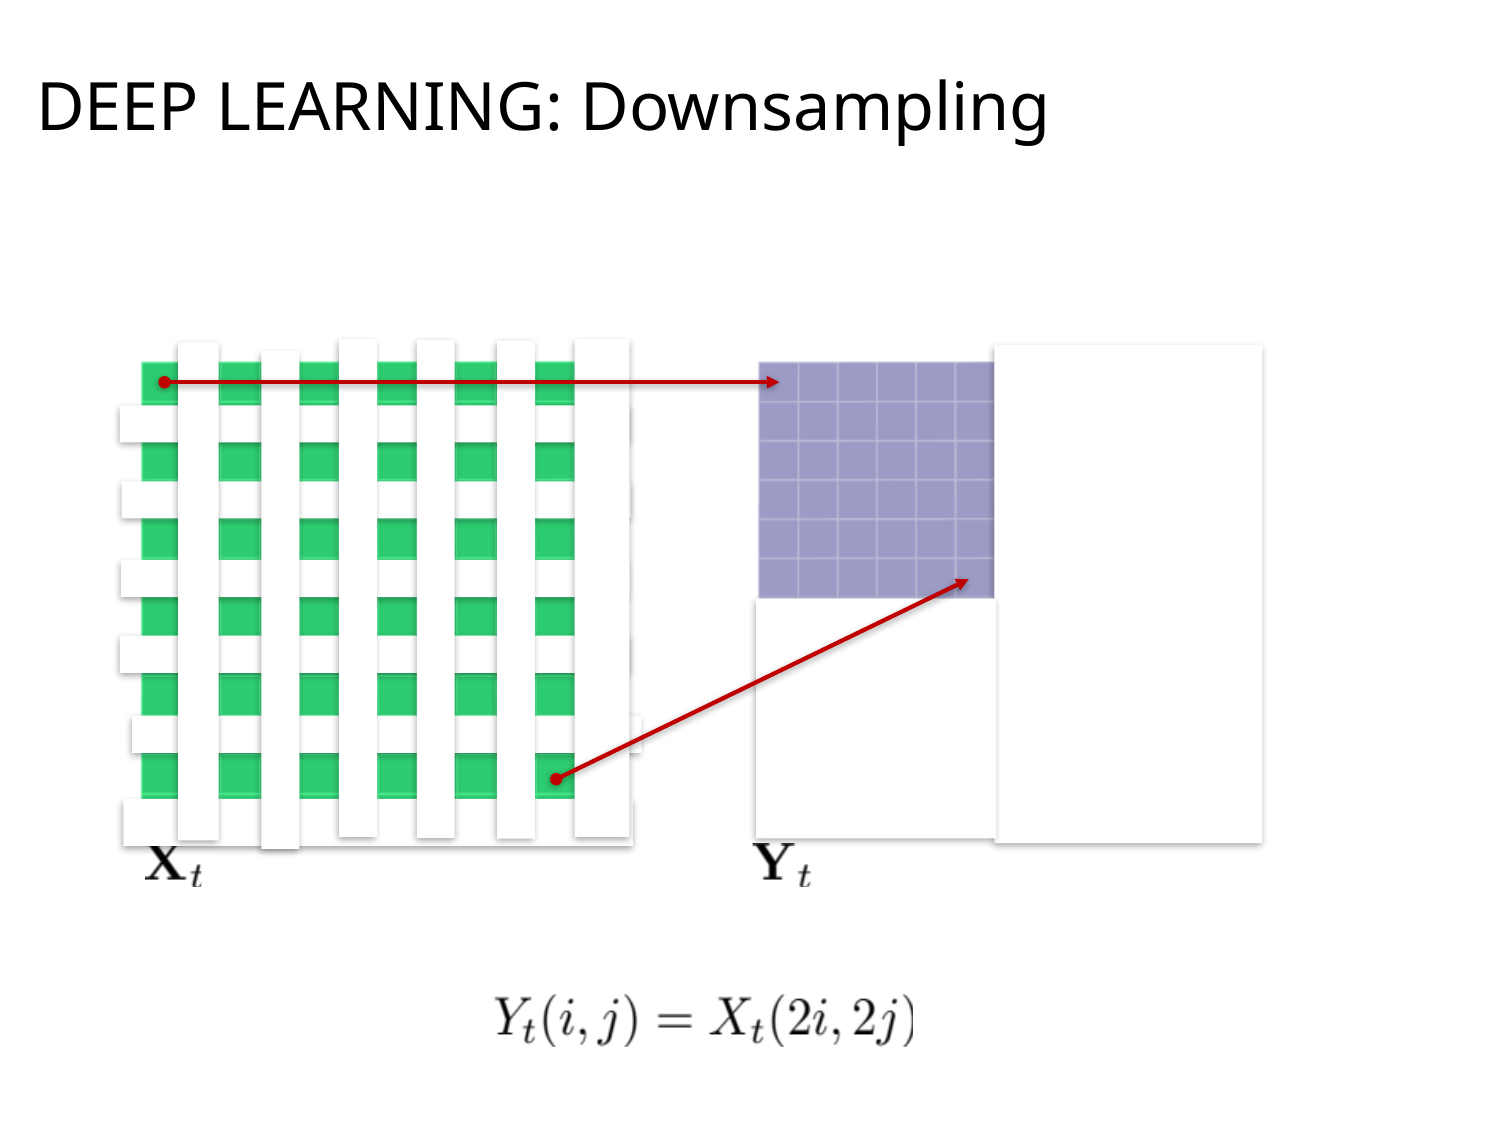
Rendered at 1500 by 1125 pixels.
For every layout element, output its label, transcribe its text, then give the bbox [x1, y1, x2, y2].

picture [144, 850, 164, 888]
text_box DEEP LEARNING: Downsampling [21, 56, 1067, 152]
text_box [164, 344, 1263, 1047]
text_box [119, 338, 642, 850]
